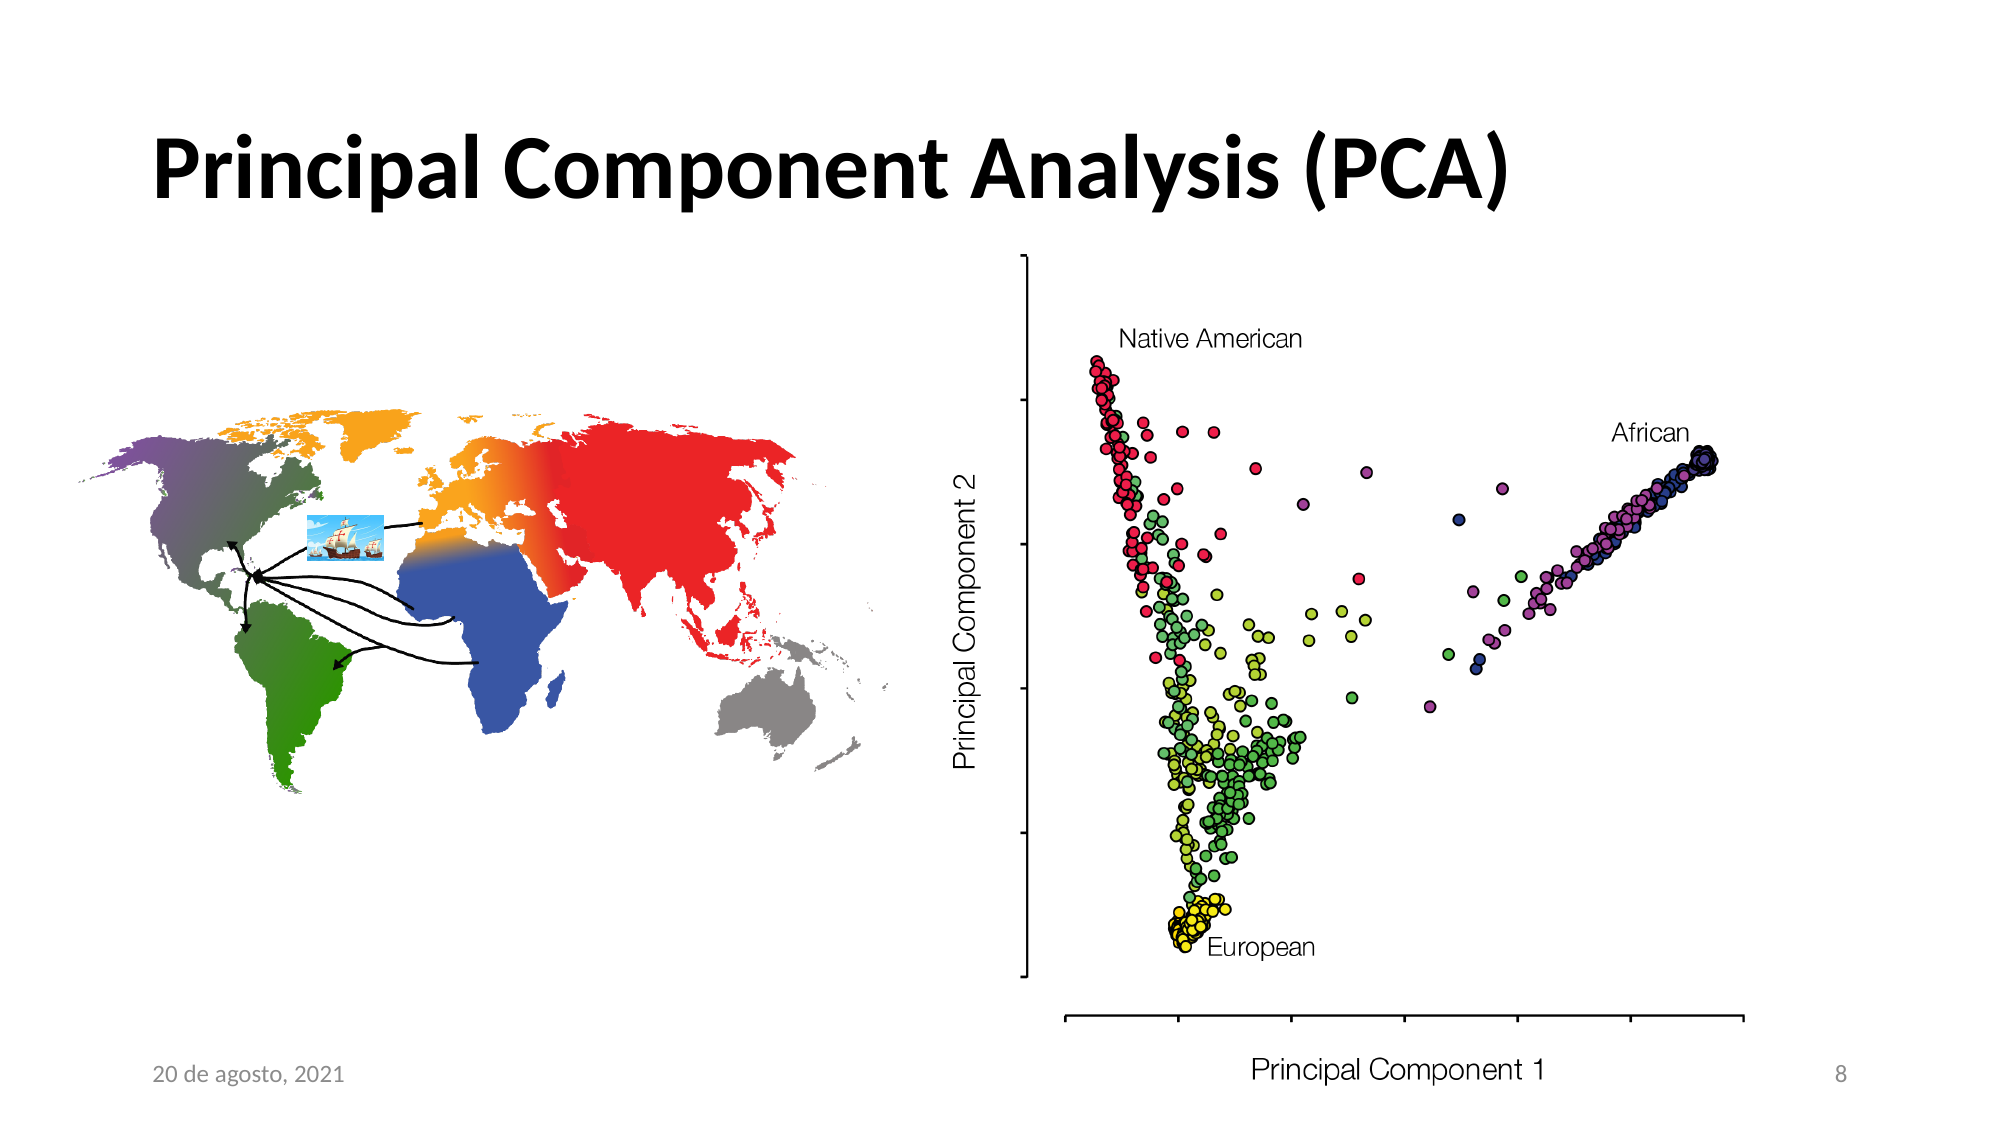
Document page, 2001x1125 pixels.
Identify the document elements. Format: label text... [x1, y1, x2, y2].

slide_number 20 de agosto, 2021 [137, 1042, 588, 1103]
picture [949, 254, 1745, 1086]
picture [77, 409, 888, 794]
title Principal Component Analysis (PCA) [137, 59, 1863, 278]
slide_number 8 [1412, 1042, 1863, 1103]
